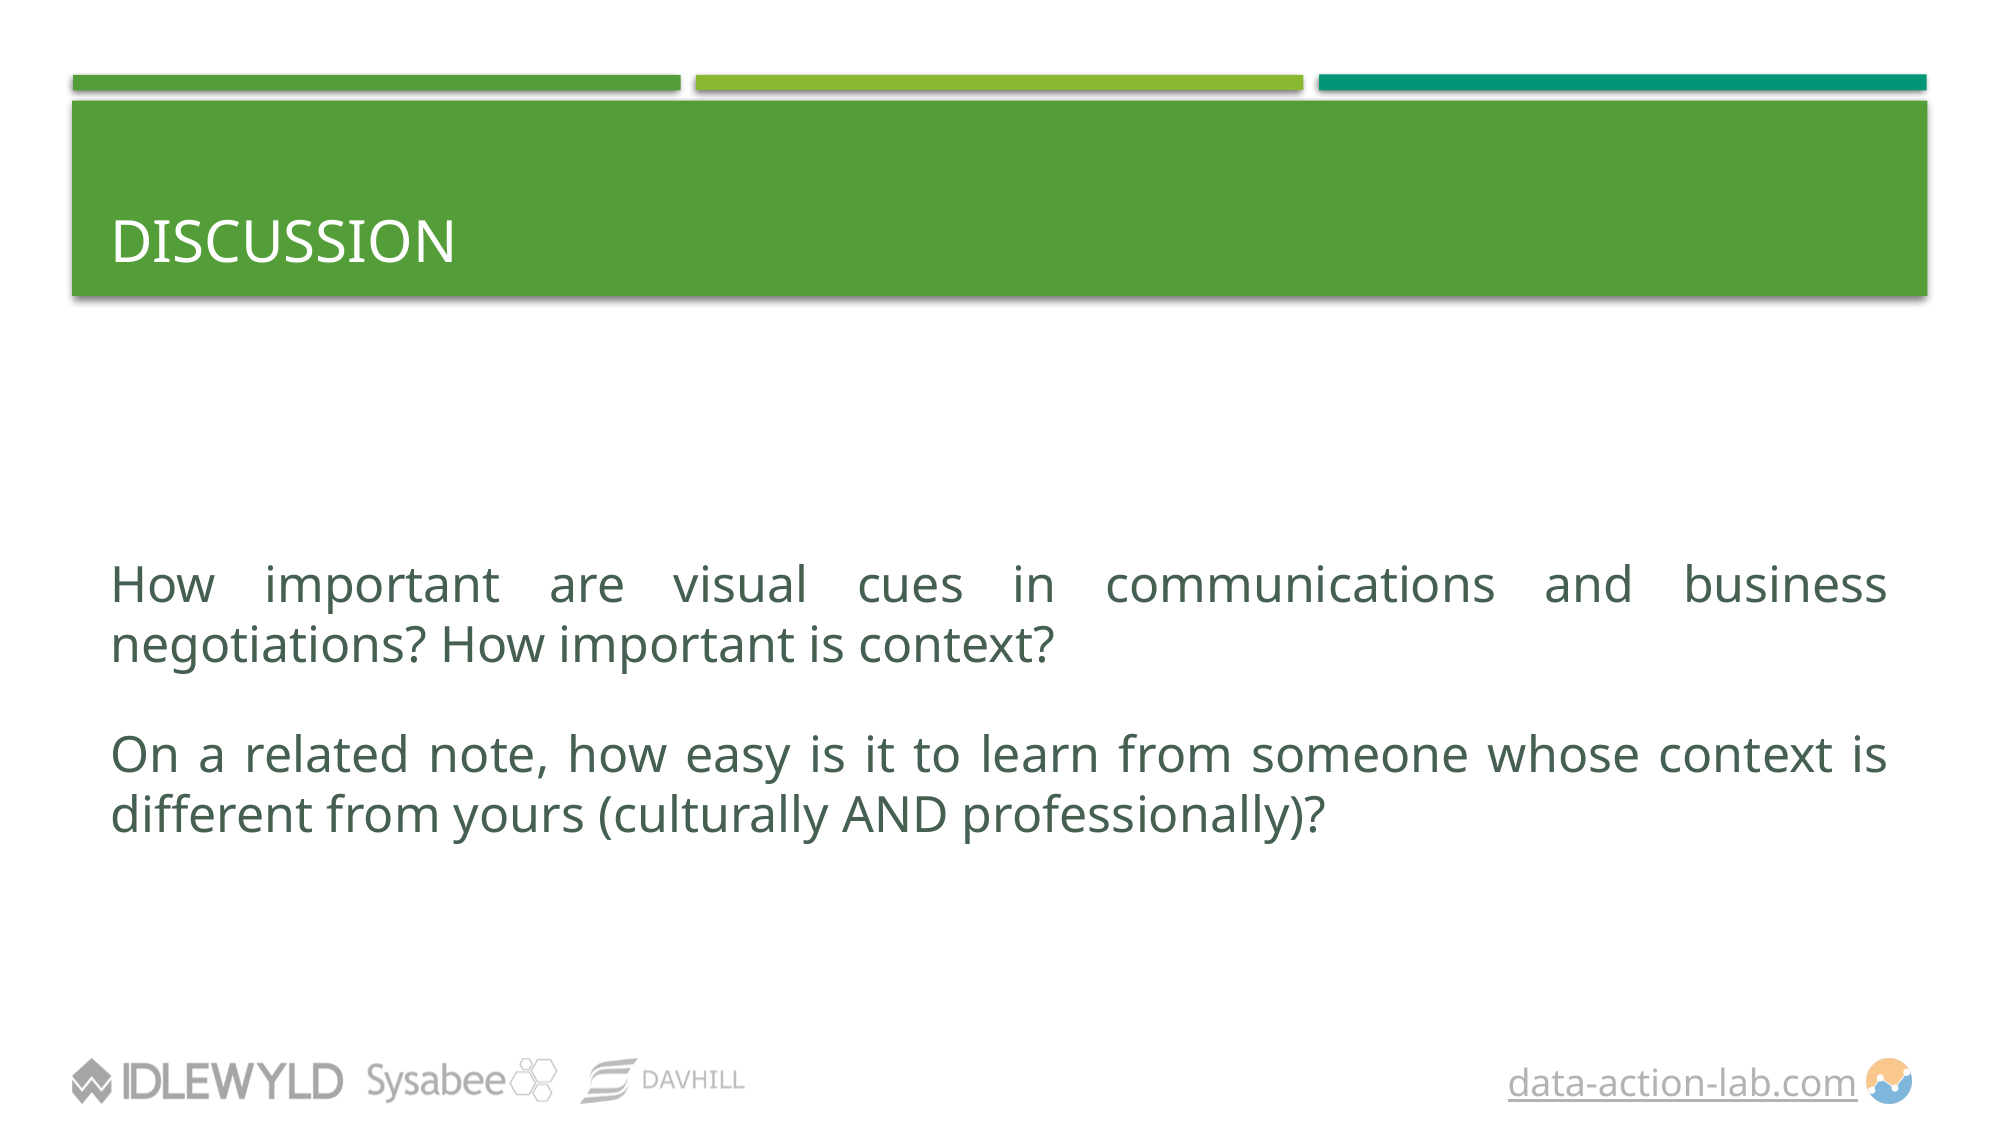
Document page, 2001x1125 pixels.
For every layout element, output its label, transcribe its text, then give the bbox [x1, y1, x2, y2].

title DISCUSSION [95, 115, 1905, 282]
picture [72, 1058, 745, 1104]
list How important are visual cues in communications and business negotiations? How important is context? On a related note, how easy is it to learn from someone whose context is different from yours (culturally AND professionally)? [95, 357, 1905, 1037]
